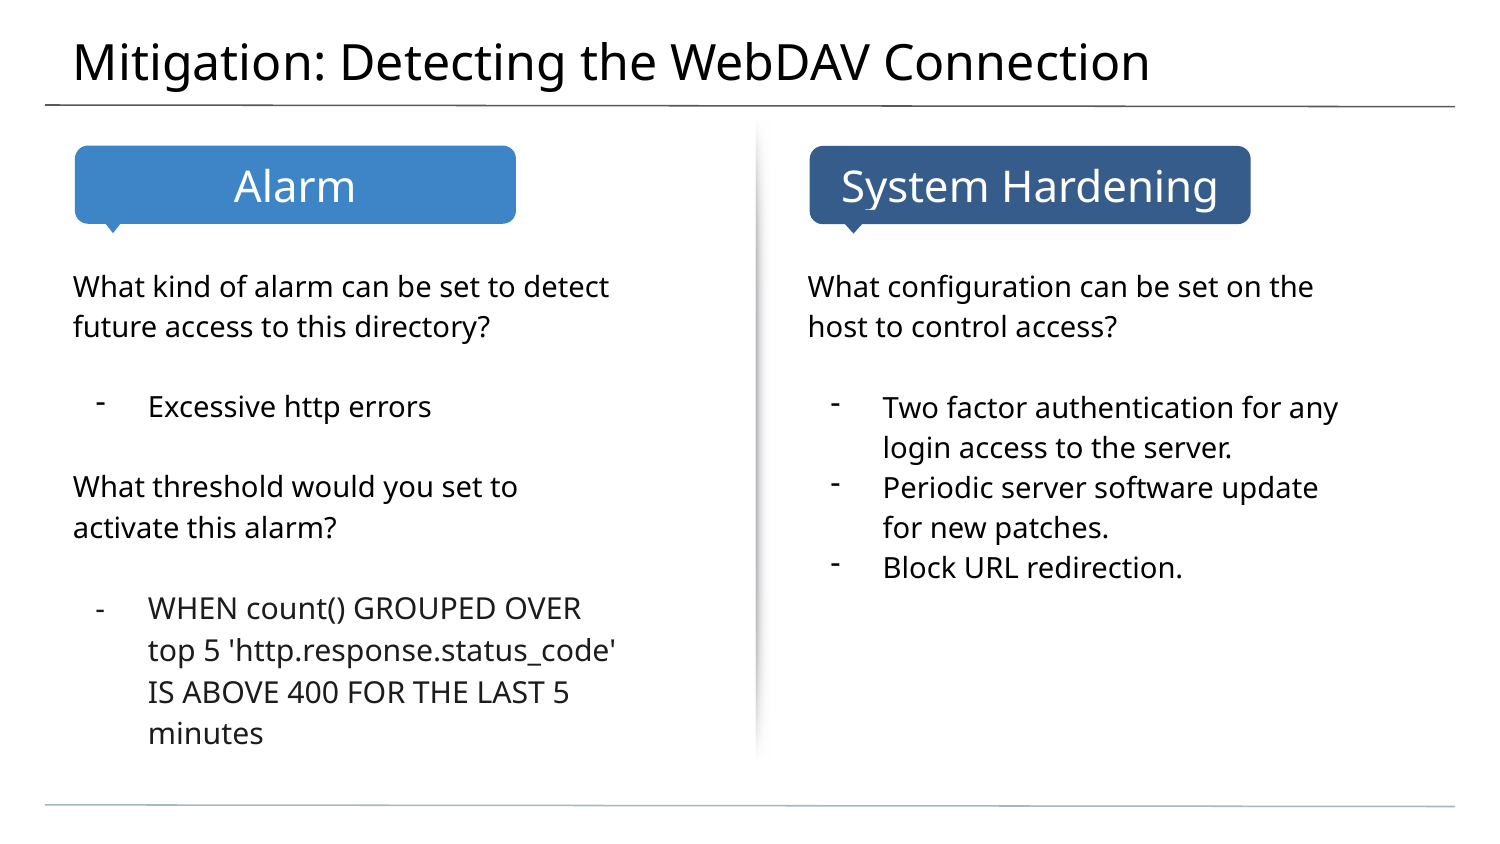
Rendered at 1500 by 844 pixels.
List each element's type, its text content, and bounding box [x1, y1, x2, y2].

subtitle What kind of alarm can be set to detect future access to this directory? Excessive http errors What threshold would you set to activate this alarm? WHEN count() GROUPED OVER top 5 'http.response.status_code' IS ABOVE 400 FOR THE LAST 5 minutes [0, 262, 704, 805]
picture [703, 107, 839, 782]
subtitle What configuration can be set on the host to control access? Two factor authentication for any login access to the server. Periodic server software update for new patches. Block URL redirection. [732, 263, 1438, 805]
title Mitigation: Detecting the WebDAV Connection [0, 0, 1500, 88]
